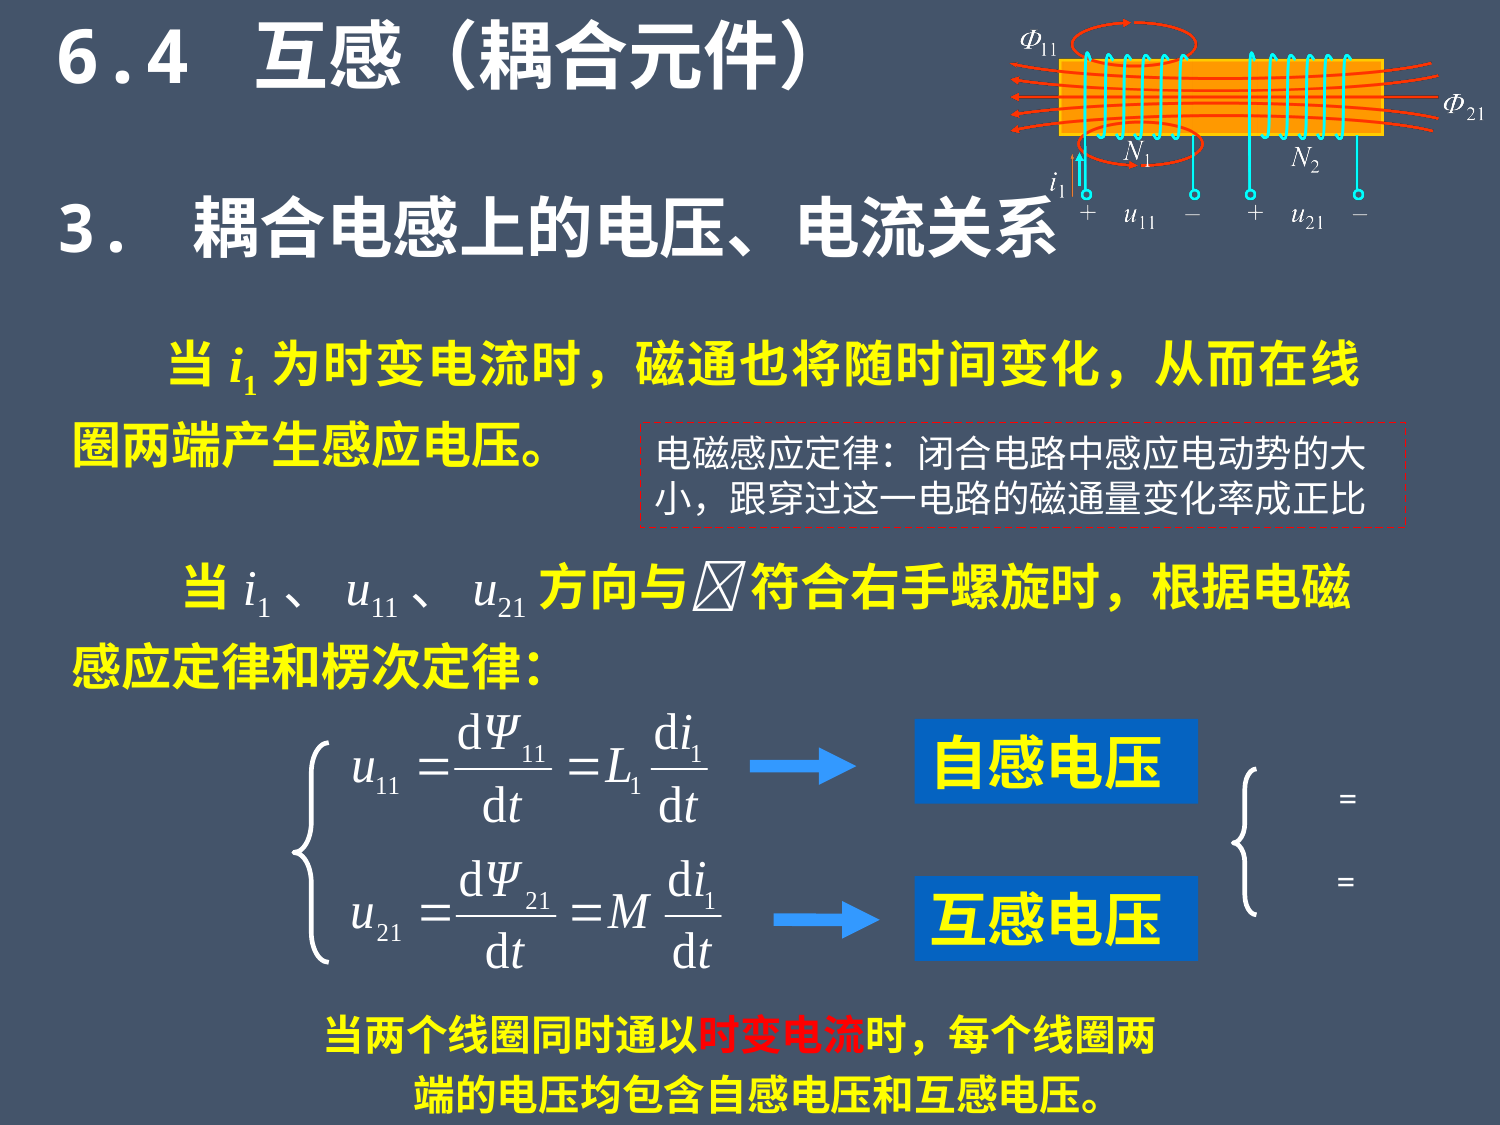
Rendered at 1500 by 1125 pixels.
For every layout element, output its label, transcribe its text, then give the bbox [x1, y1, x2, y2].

text_box [1233, 768, 1257, 915]
text_box 当i1为时变电流时，磁通也将随时间变化，从而在线圈两端产生感应电压。 [56, 311, 1376, 481]
text_box 6.4 互感（耦合元件） [28, 0, 880, 106]
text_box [332, 847, 727, 979]
text_box 当两个线圈同时通以时变电流时，每个线圈两端的电压均包含自感电压和互感电压。 [290, 991, 1190, 1125]
text_box [773, 913, 880, 926]
picture [999, 11, 1500, 246]
text_box 互感电压 [914, 876, 1199, 961]
text_box [749, 759, 857, 773]
text_box 电磁感应定律：闭合电路中感应电动势的大小，跟穿过这一电路的磁通量变化率成正比 [640, 422, 1406, 528]
text_box [293, 742, 329, 963]
text_box 3. 耦合电感上的电压、电流关系 [42, 178, 1153, 274]
text_box 自感电压 [914, 718, 1199, 804]
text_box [346, 700, 727, 832]
text_box 当i1、u11、u21方向与 符合右手螺旋时，根据电磁感应定律和楞次定律： [56, 534, 1366, 703]
